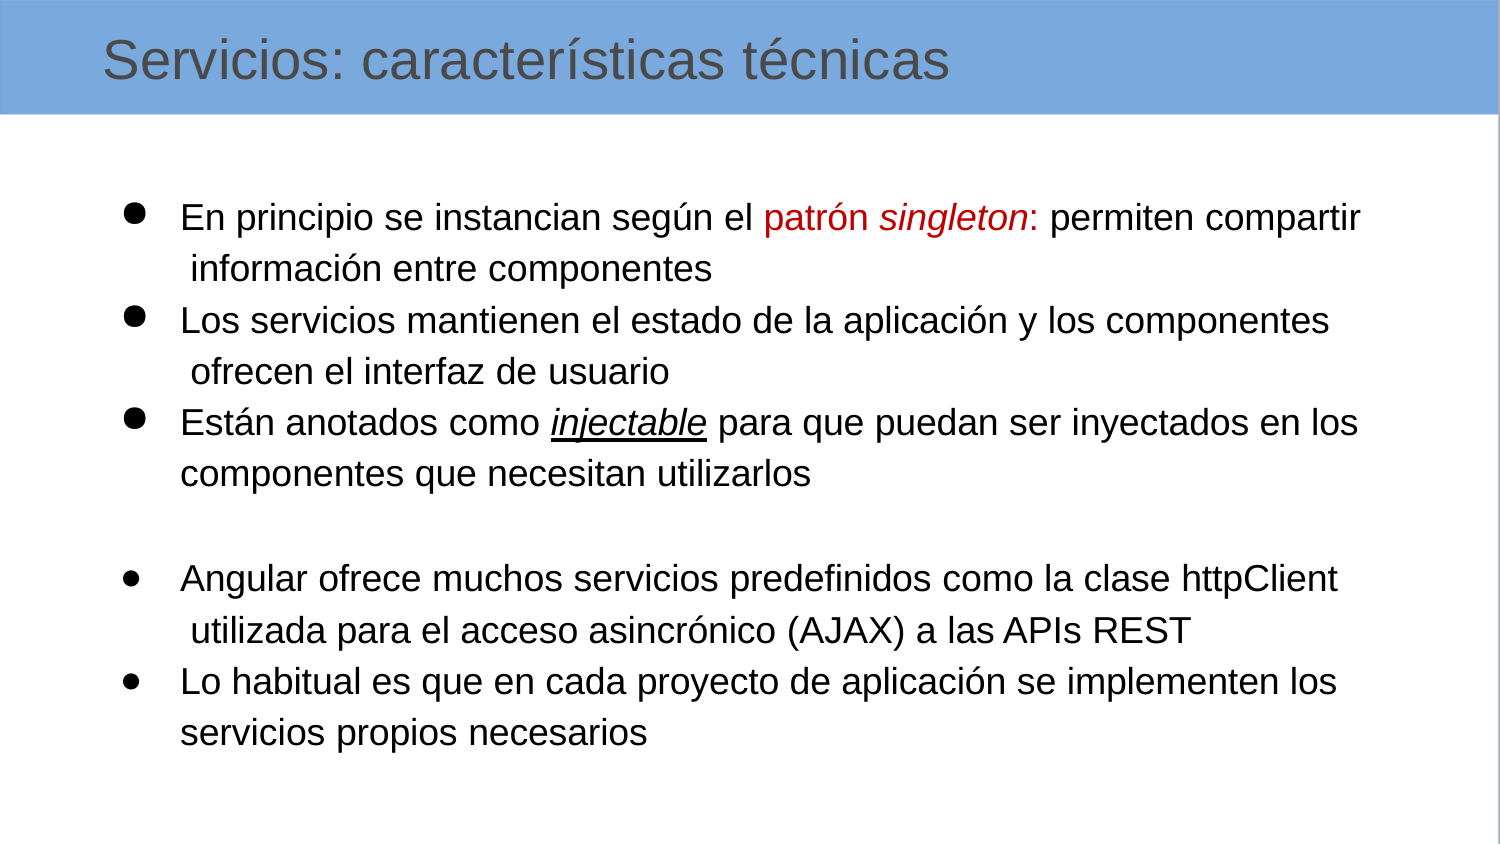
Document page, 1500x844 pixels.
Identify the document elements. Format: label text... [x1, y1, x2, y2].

title Servicios: características técnicas [100, 21, 956, 165]
text_box En principio se instancian según el patrón singleton: permiten compartir información entre componentes Los servicios mantienen el estado de la aplicación y los componentes ofrecen el interfaz de usuario Están anotados como injectable para que puedan ser inyectados en los componentes que necesitan utilizarlos Angular ofrece muchos servicios predefinidos como la clase httpClient utilizada para el acceso asincrónico (AJAX) a las APIs REST Lo habitual es que en cada proyecto de aplicación se implementen los servicios propios necesarios [117, 184, 1371, 754]
picture [0, 0, 1500, 844]
